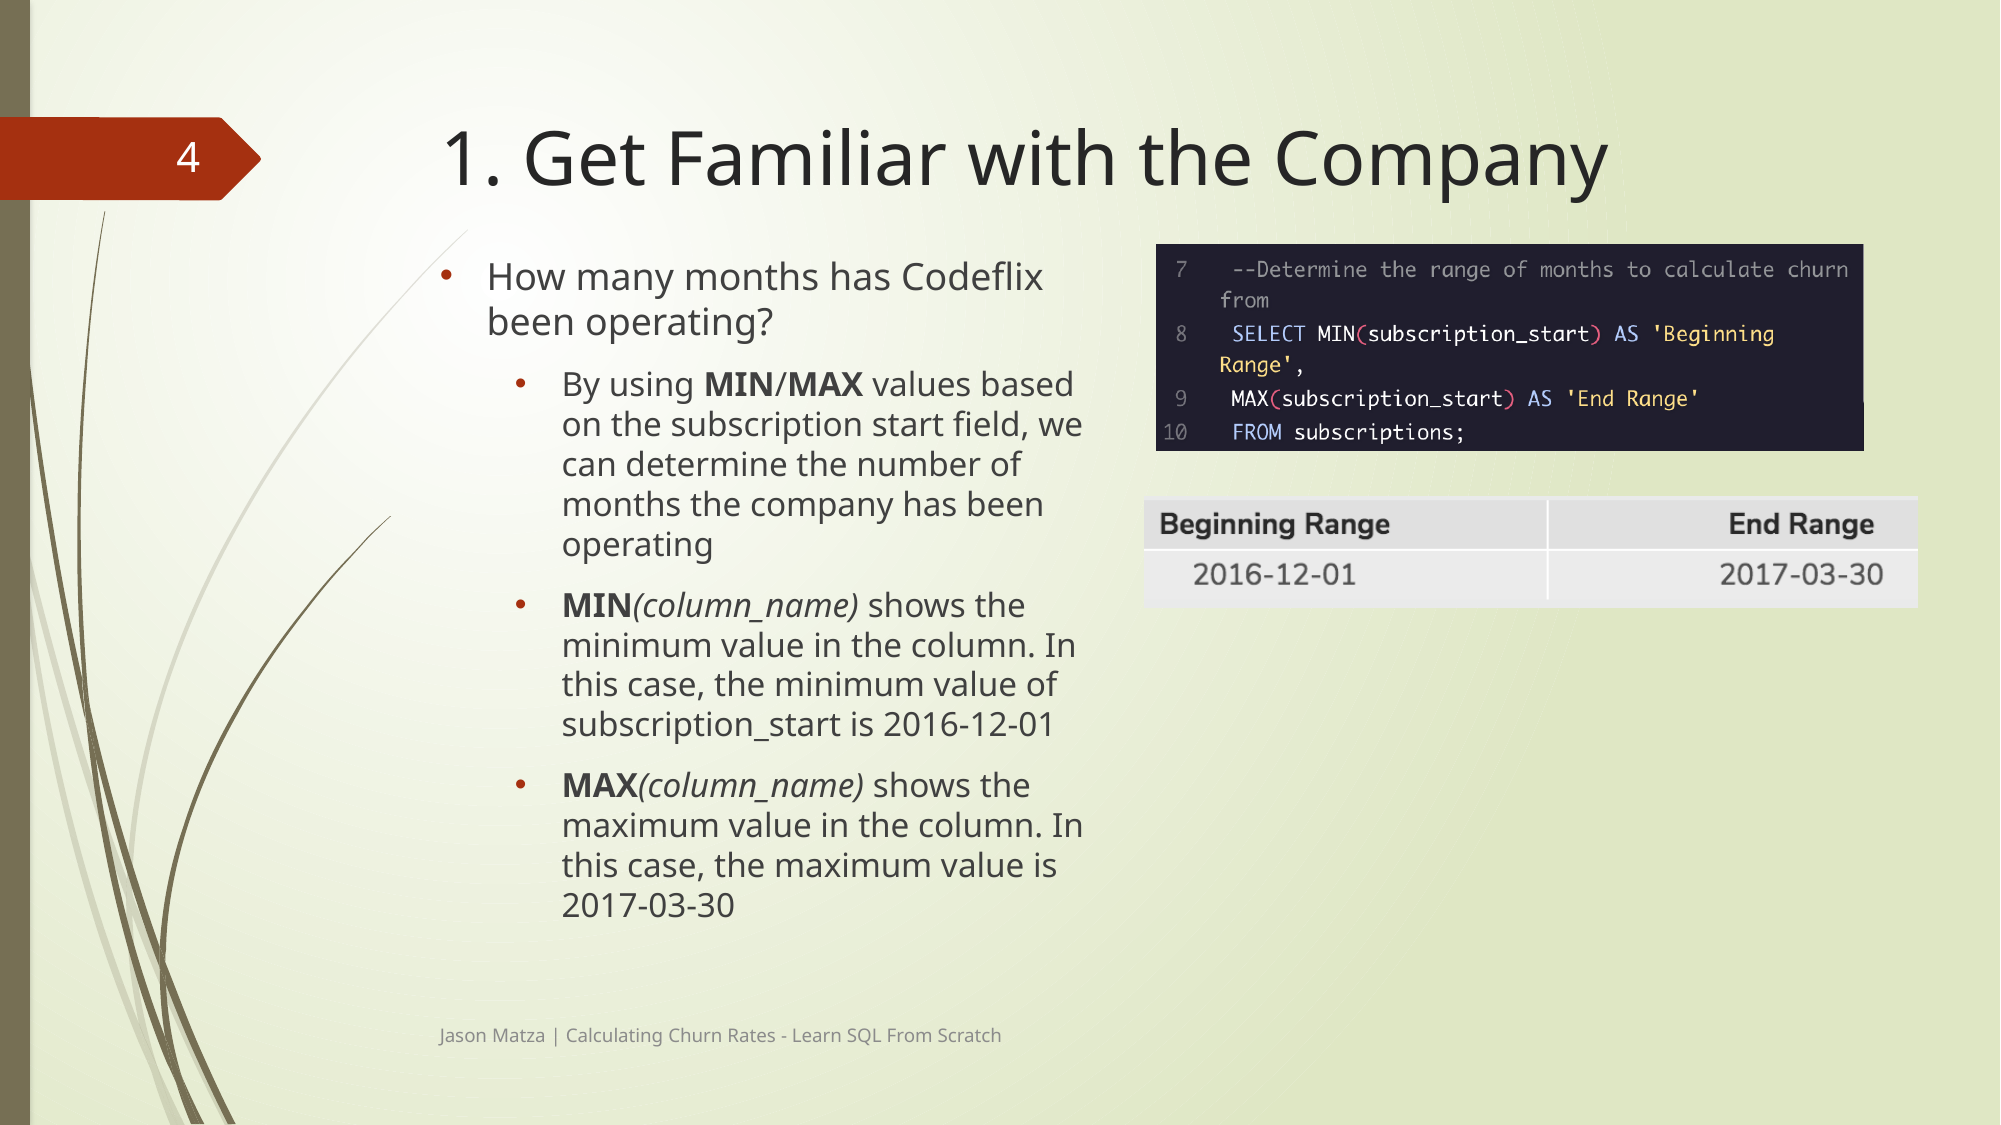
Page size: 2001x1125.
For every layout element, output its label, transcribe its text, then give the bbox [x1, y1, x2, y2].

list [1155, 244, 1864, 451]
title 1. Get Familiar with the Company [425, 102, 1888, 313]
slide_number 4 [87, 129, 216, 190]
list How many months has Codeflix been operating? By using MIN/MAX values based on the subscription start field, we can determine the number of months the company has been operating MIN(column_name) shows the minimum value in the column. In this case, the minimum value of subscription_start is 2016-12-01 MAX(column_name) shows the maximum value in the column. In this case, the maximum value is 2017-03-30 [424, 244, 1133, 970]
footer Jason Matza | Calculating Churn Rates - Learn SQL From Scratch [424, 1006, 1675, 1067]
picture [1144, 496, 1918, 608]
